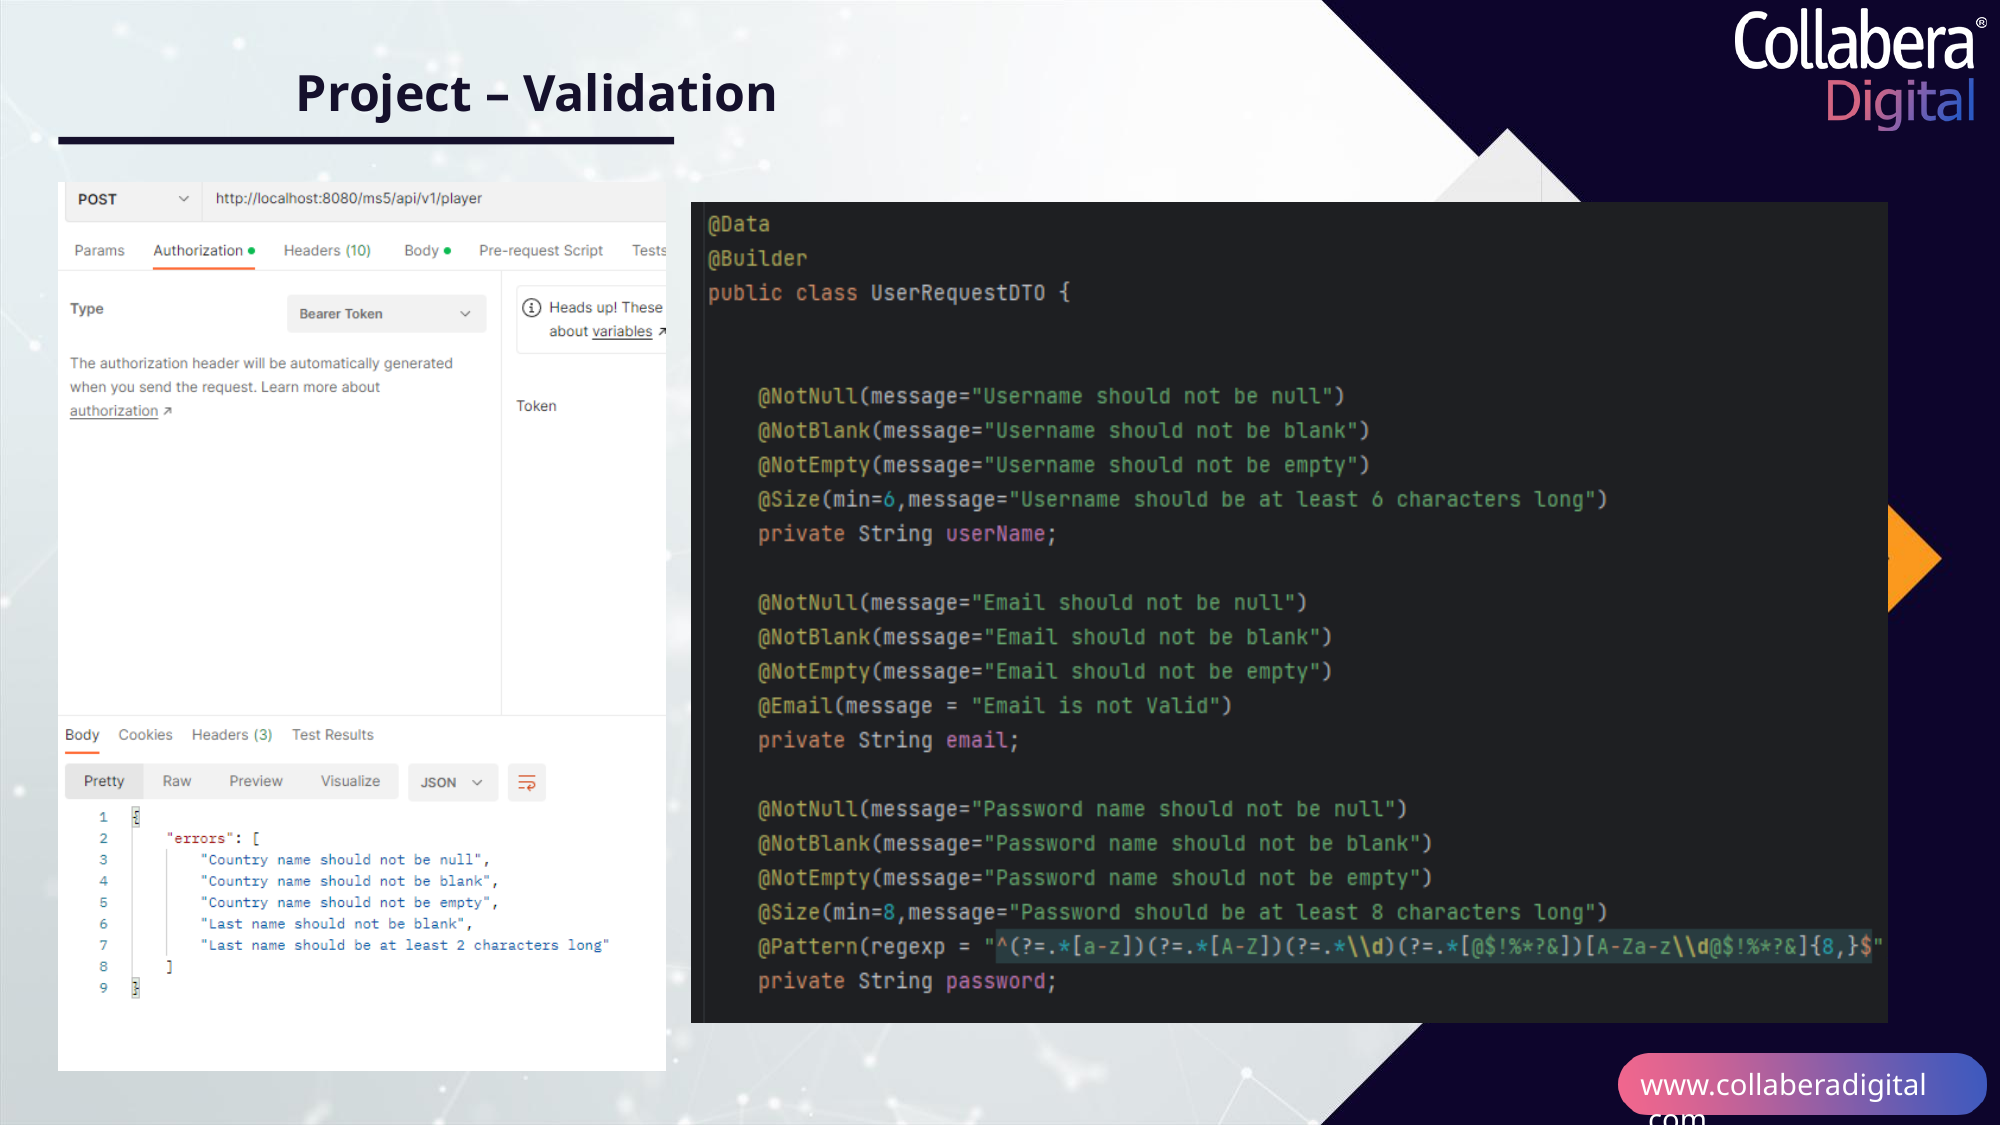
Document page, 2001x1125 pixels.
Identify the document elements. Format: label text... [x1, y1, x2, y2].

picture [1694, 1116, 1701, 1125]
text_box [58, 136, 675, 145]
picture [1684, 1116, 1691, 1125]
picture [0, 0, 2000, 1125]
picture [1652, 1115, 1666, 1125]
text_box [1618, 1052, 1987, 1115]
text_box Project – Validation [58, 54, 1016, 130]
picture [1666, 1116, 1675, 1125]
picture [1675, 1115, 1681, 1125]
